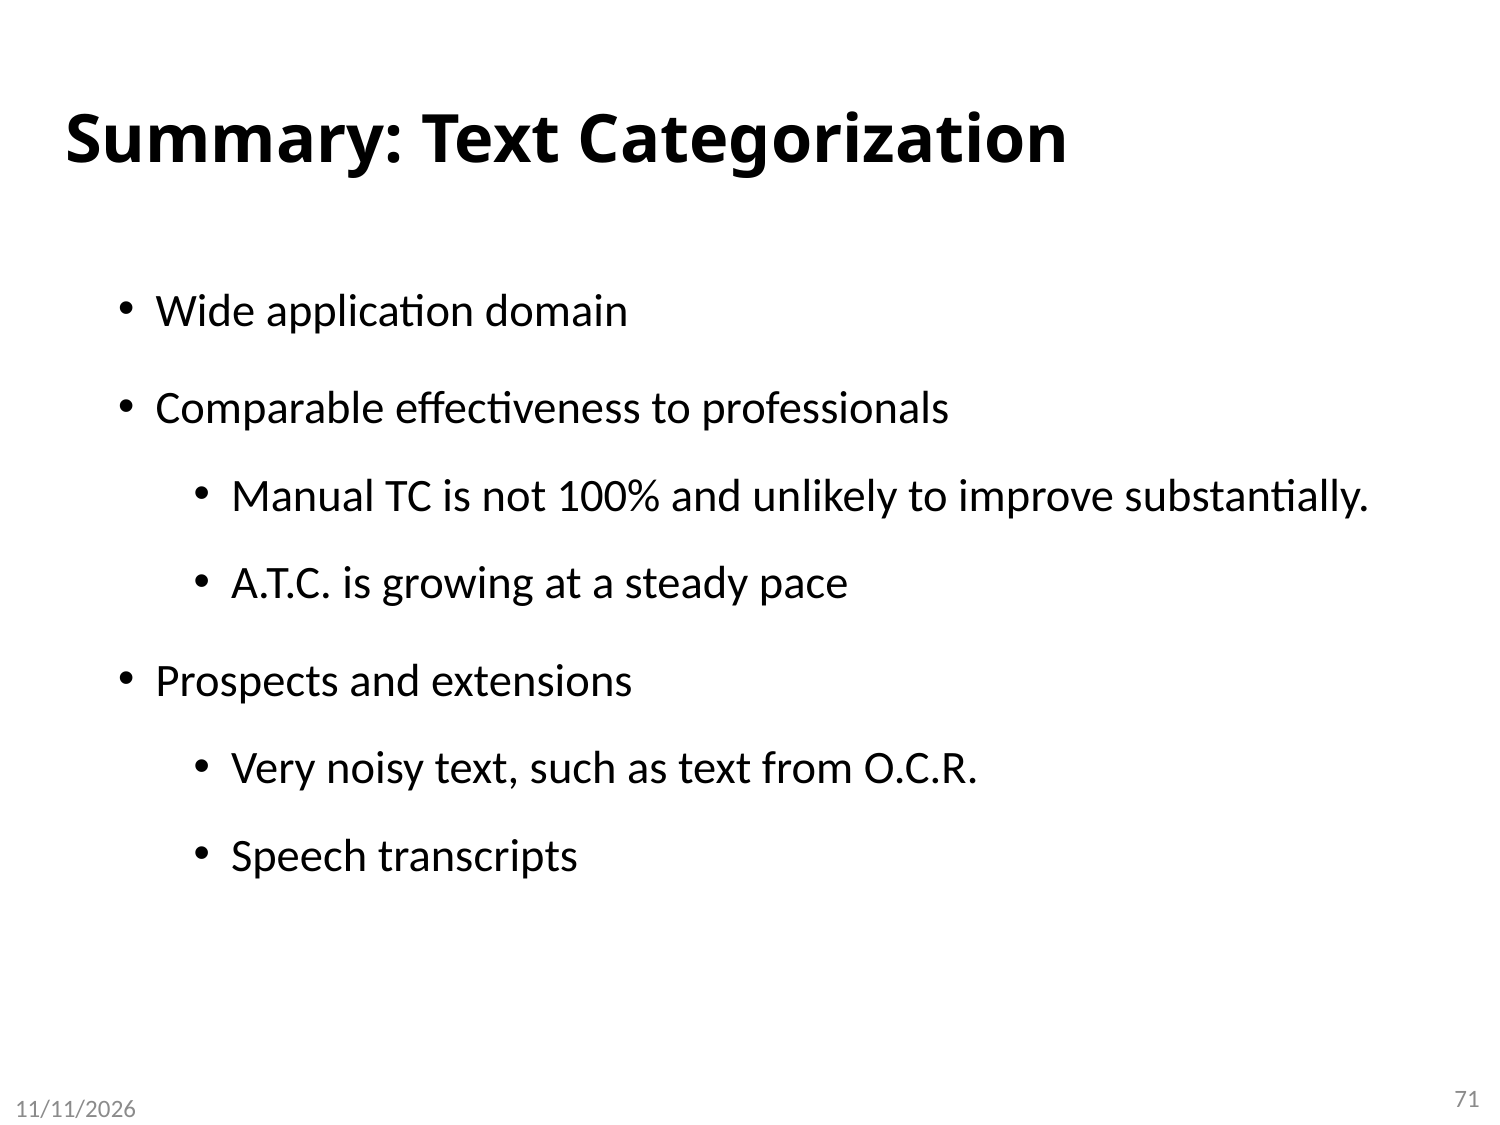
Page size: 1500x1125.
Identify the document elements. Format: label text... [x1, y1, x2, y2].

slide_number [0, 1089, 338, 1125]
slide_number 71 [1157, 1080, 1495, 1116]
list Wide application domain Comparable effectiveness to professionals Manual TC is not 100% and unlikely to improve substantially. A.T.C. is growing at a steady pace Prospects and extensions Very noisy text, such as text from O.C.R. Speech transcripts [103, 249, 1397, 964]
title Summary: Text Categorization [50, 90, 1344, 192]
